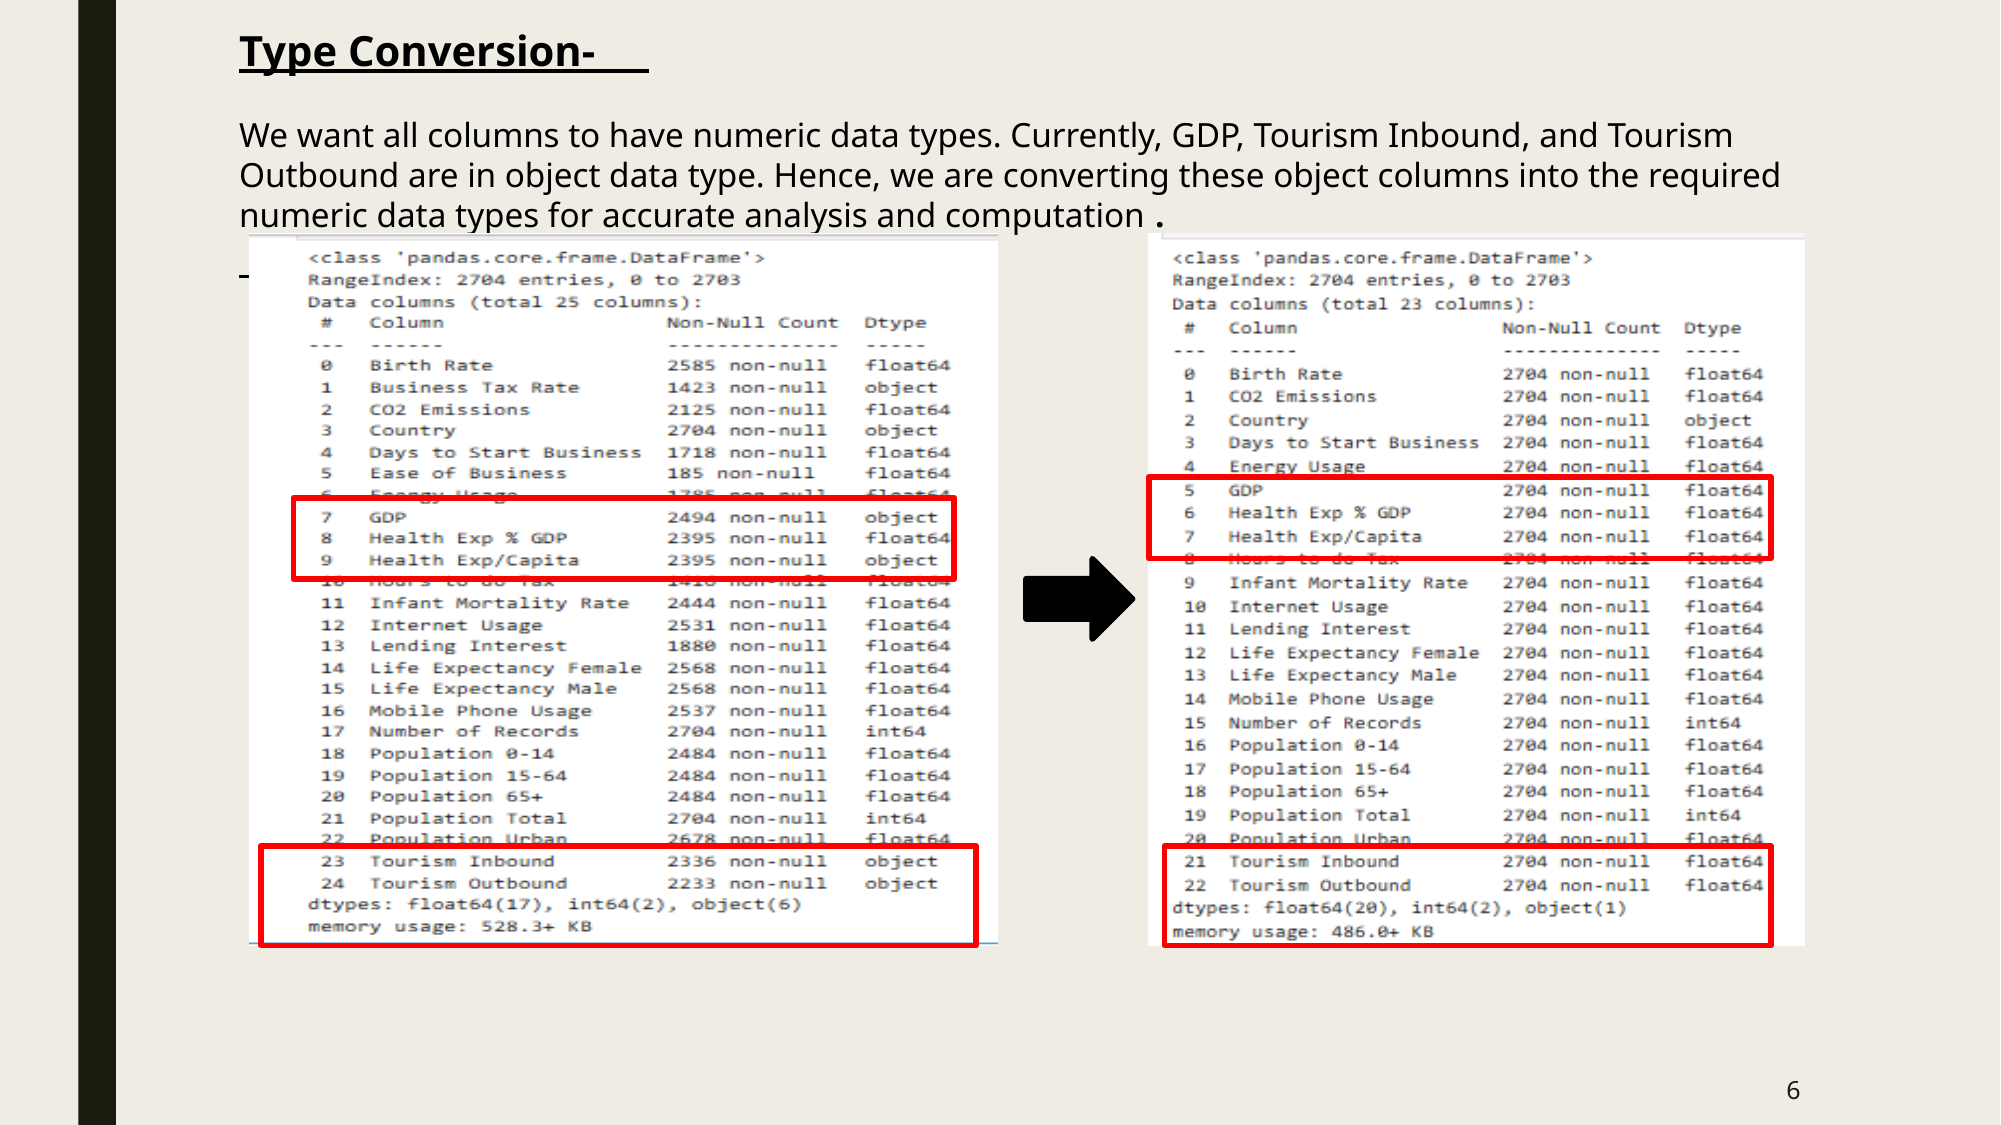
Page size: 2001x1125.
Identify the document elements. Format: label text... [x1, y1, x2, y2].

text_box Type Conversion- We want all columns to have numeric data types. Currently, GDP, Tourism Inbound, and Tourism Outbound are in object data type. Hence, we are converting these object columns into the required numeric data types for accurate analysis and computation . [224, 17, 1868, 287]
text_box [1023, 556, 1136, 642]
picture [1148, 233, 1805, 946]
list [249, 233, 998, 946]
slide_number 6 [1553, 1058, 1816, 1125]
